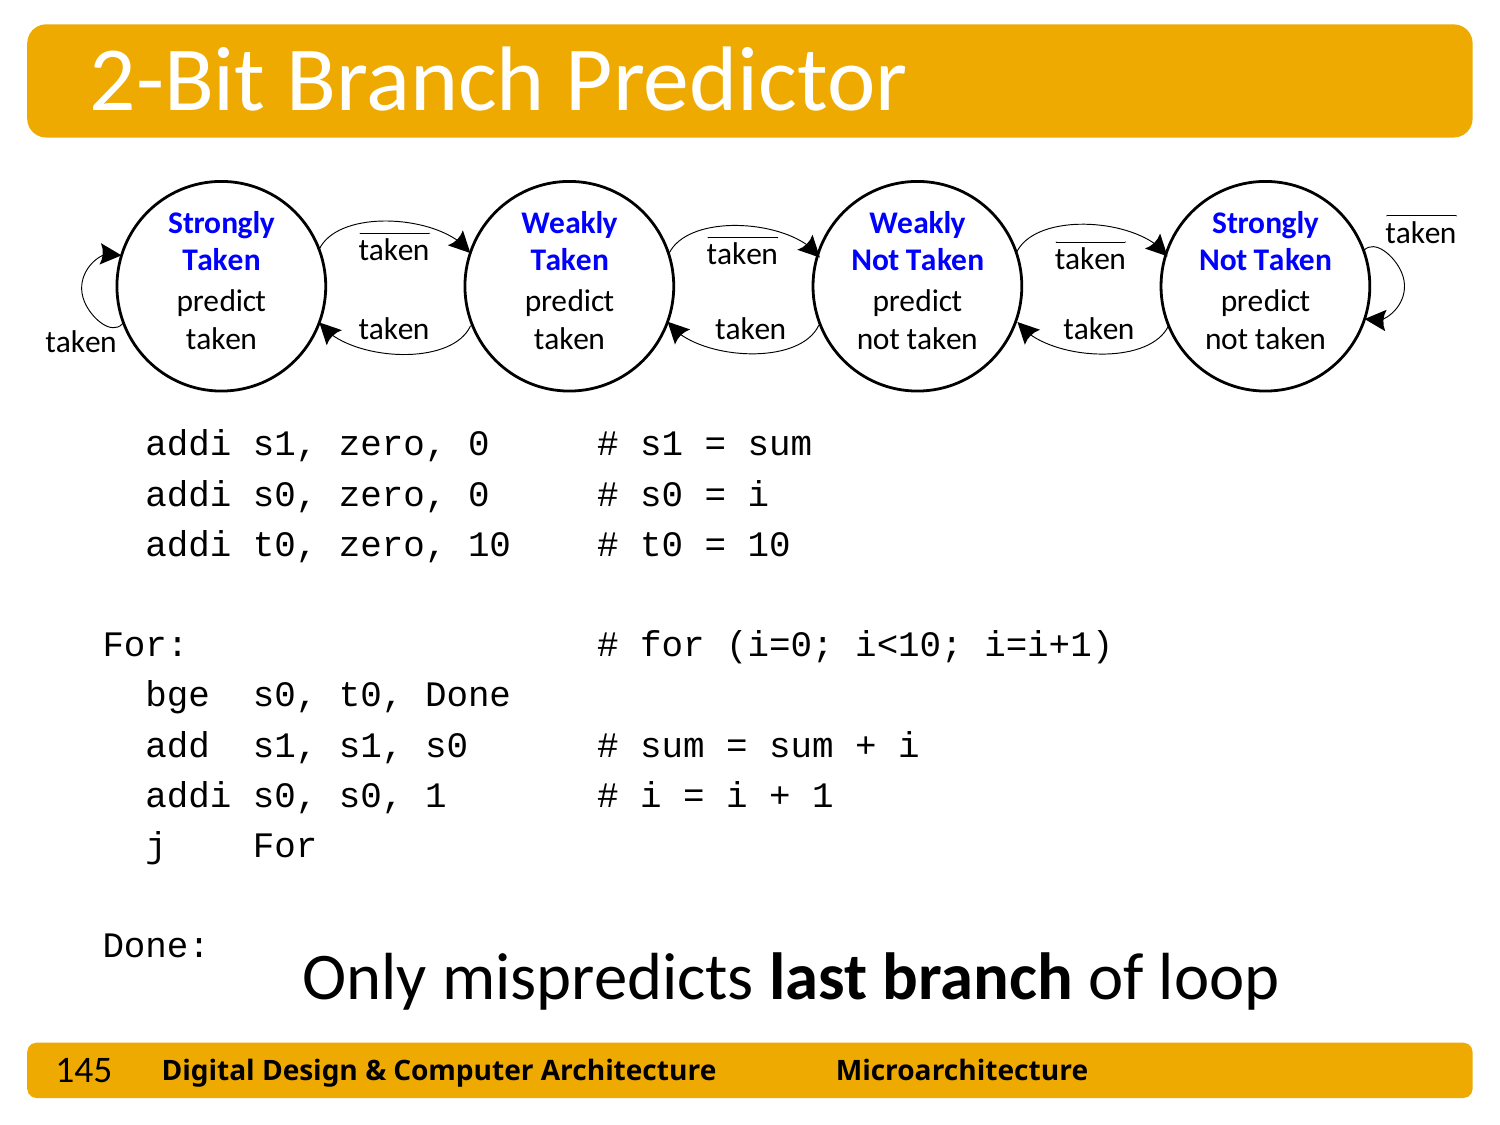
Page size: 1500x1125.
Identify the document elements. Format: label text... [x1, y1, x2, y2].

text_box Only mispredicts last branch of loop [287, 975, 1325, 1075]
slide_number 145 [40, 1037, 164, 1096]
text_box addi s1, zero, 0 # s1 = sum addi s0, zero, 0 # s0 = i addi t0, zero, 10 # t0 = 10 For: # for (i=0; i<10; i=i+1) bge s0, t0, Done add s1, s1, s0 # sum = sum + i addi s0, s0, 1 # i = i + 1 j For Done: [87, 412, 1438, 975]
text_box 2-Bit Branch Predictor [75, 11, 1450, 136]
picture [24, 174, 1476, 396]
